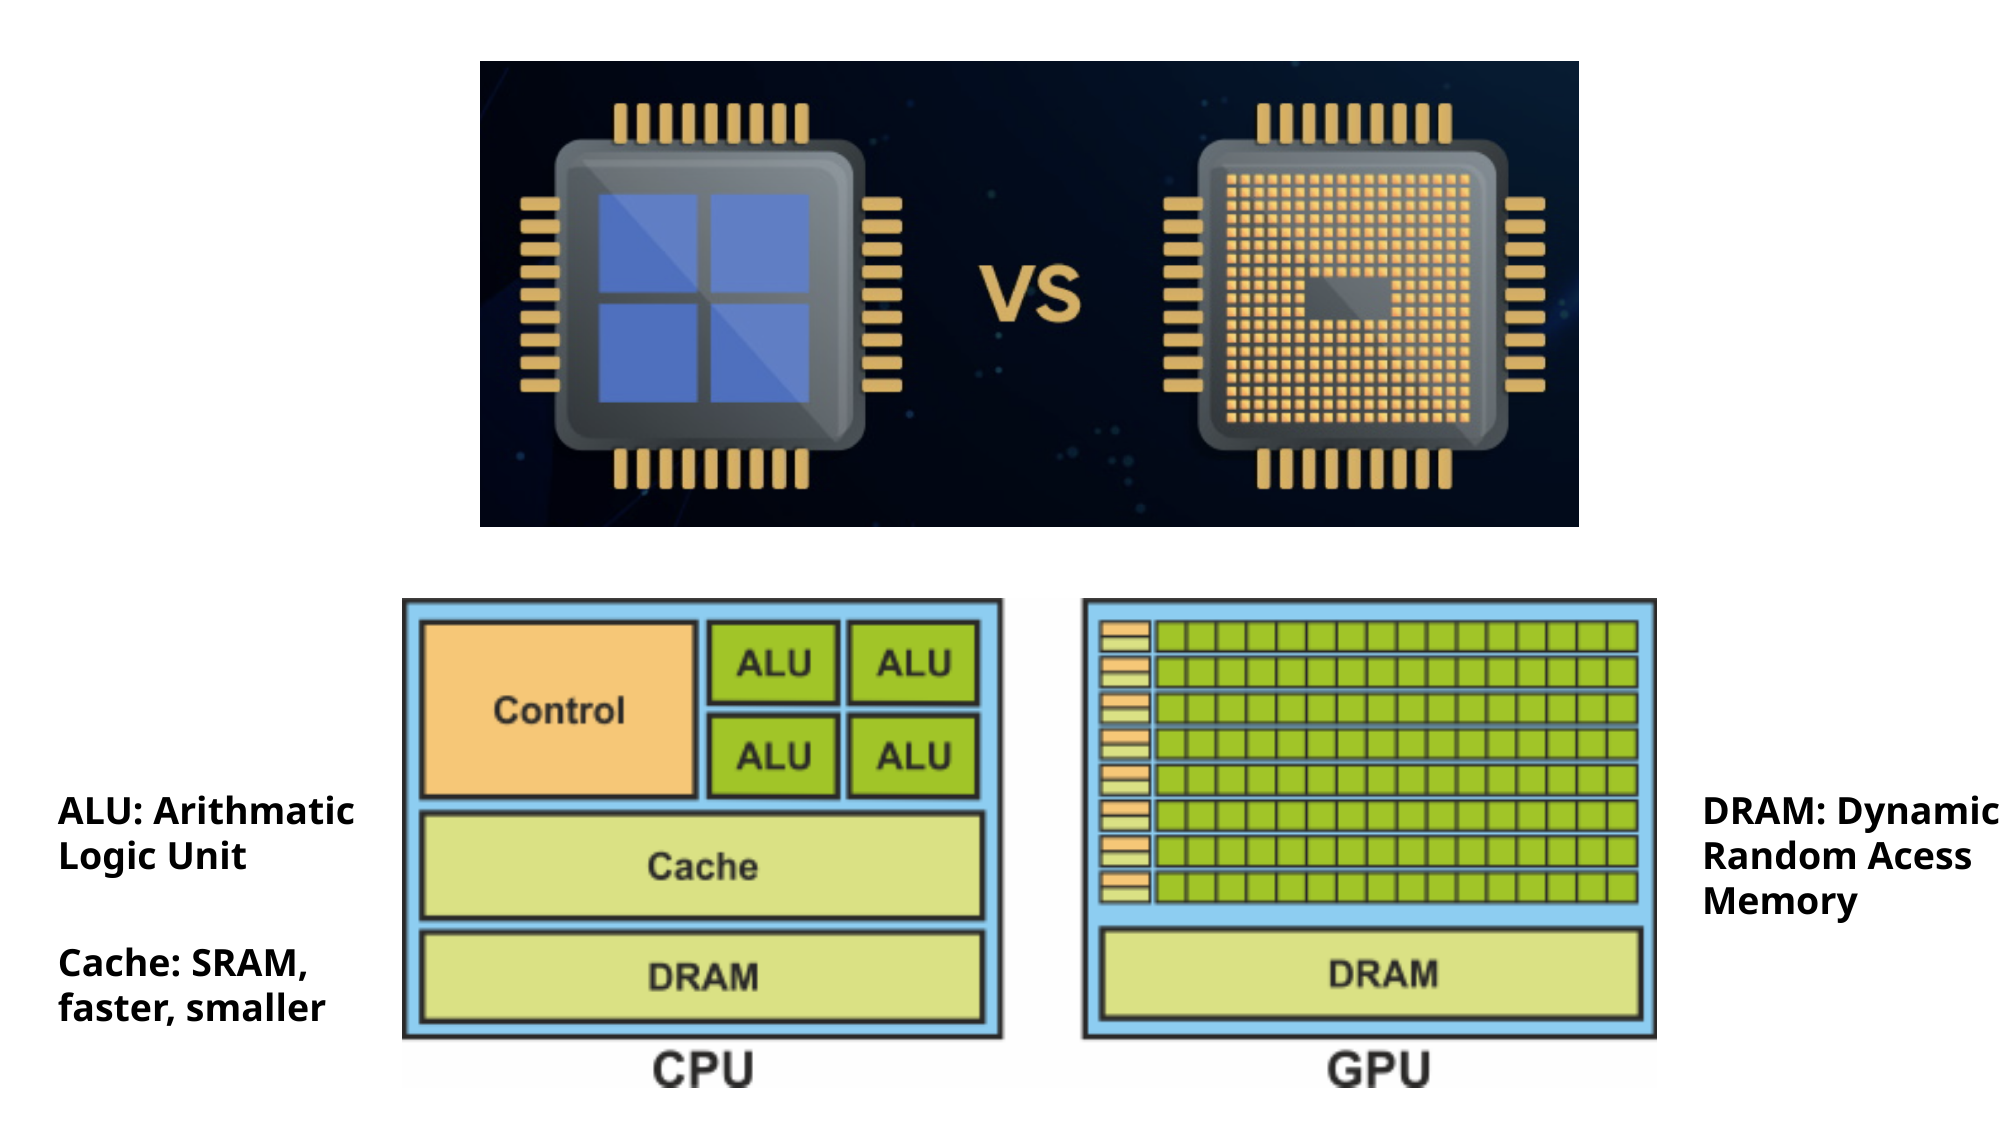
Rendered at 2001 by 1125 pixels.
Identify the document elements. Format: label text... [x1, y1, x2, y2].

text_box Cache: SRAM, faster, smaller [43, 931, 373, 1036]
picture [402, 597, 1658, 1089]
text_box DRAM: Dynamic Random Acess Memory [1687, 779, 2000, 930]
picture [480, 61, 1580, 527]
text_box ALU: Arithmatic Logic Unit [43, 779, 373, 885]
